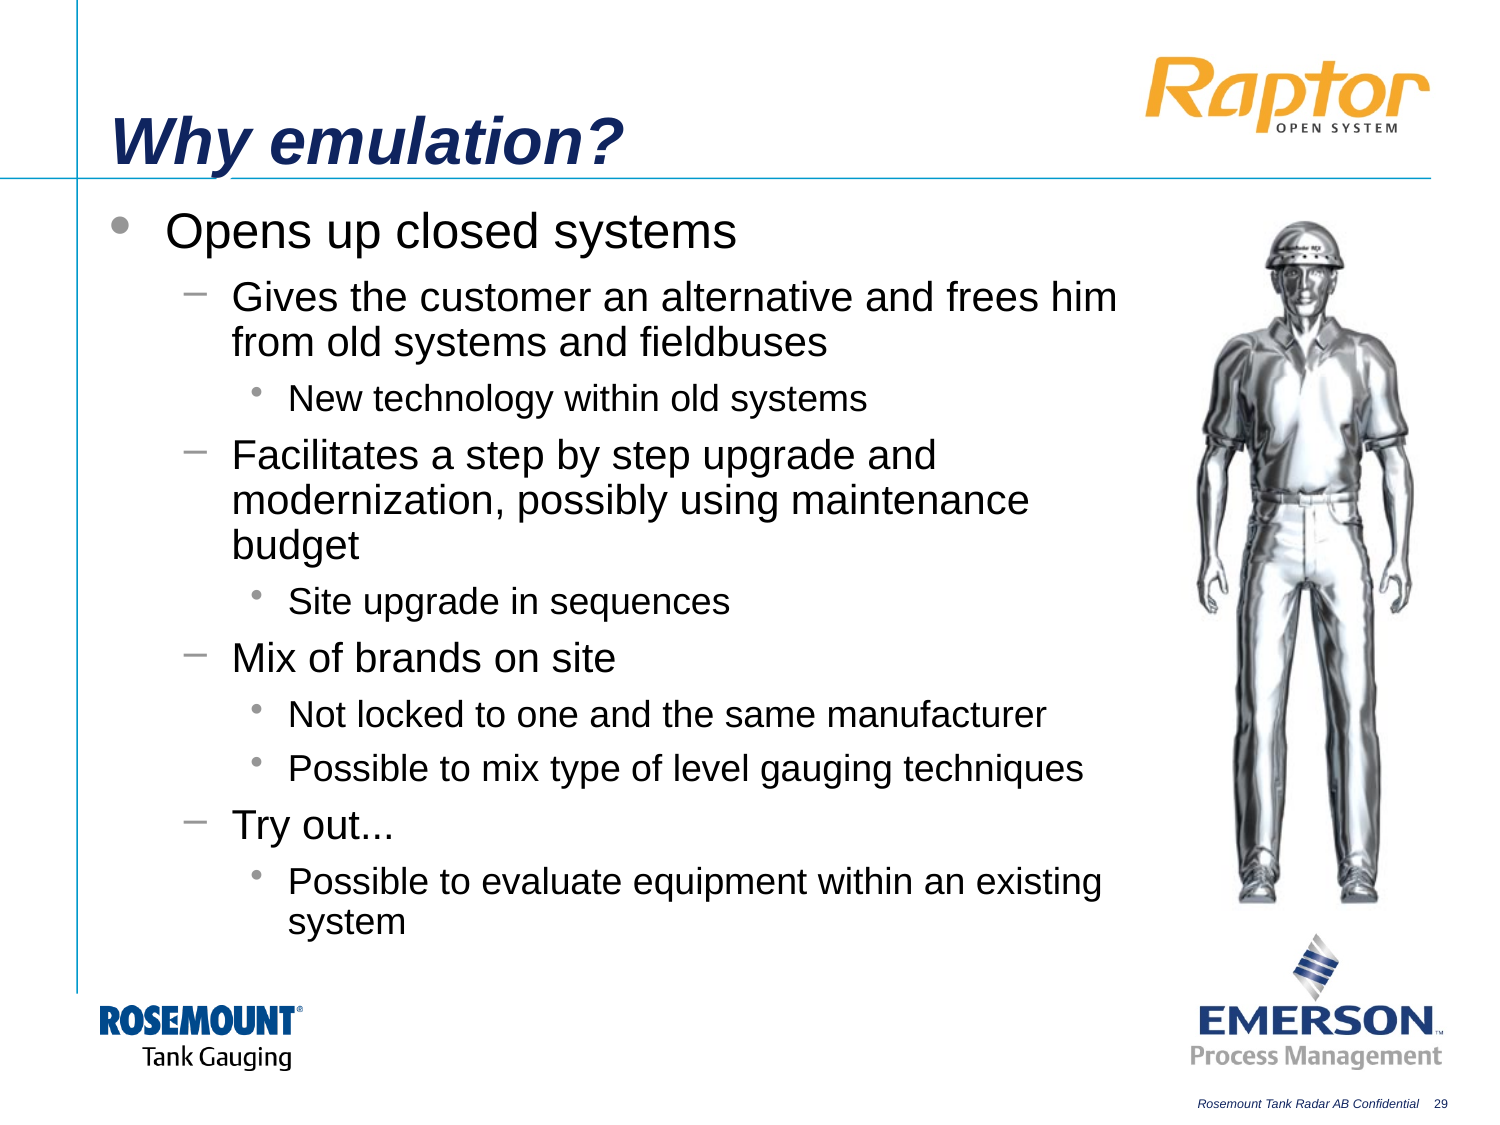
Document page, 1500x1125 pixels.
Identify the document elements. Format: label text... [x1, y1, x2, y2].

slide_number 29 [1412, 1095, 1449, 1109]
picture [1159, 198, 1461, 1098]
picture [1139, 54, 1436, 135]
picture [100, 1005, 303, 1071]
list Opens up closed systems Gives the customer an alternative and frees him from old systems and fieldbuses New technology within old systems Facilitates a step by step upgrade and modernization, possibly using maintenance budget Site upgrade in sequences Mix of brands on site Not locked to one and the same manufacturer Possible to mix type of level gauging techniques Try out... Possible to evaluate equipment within an existing system [93, 197, 1173, 944]
title Why emulation? [95, 66, 1342, 186]
